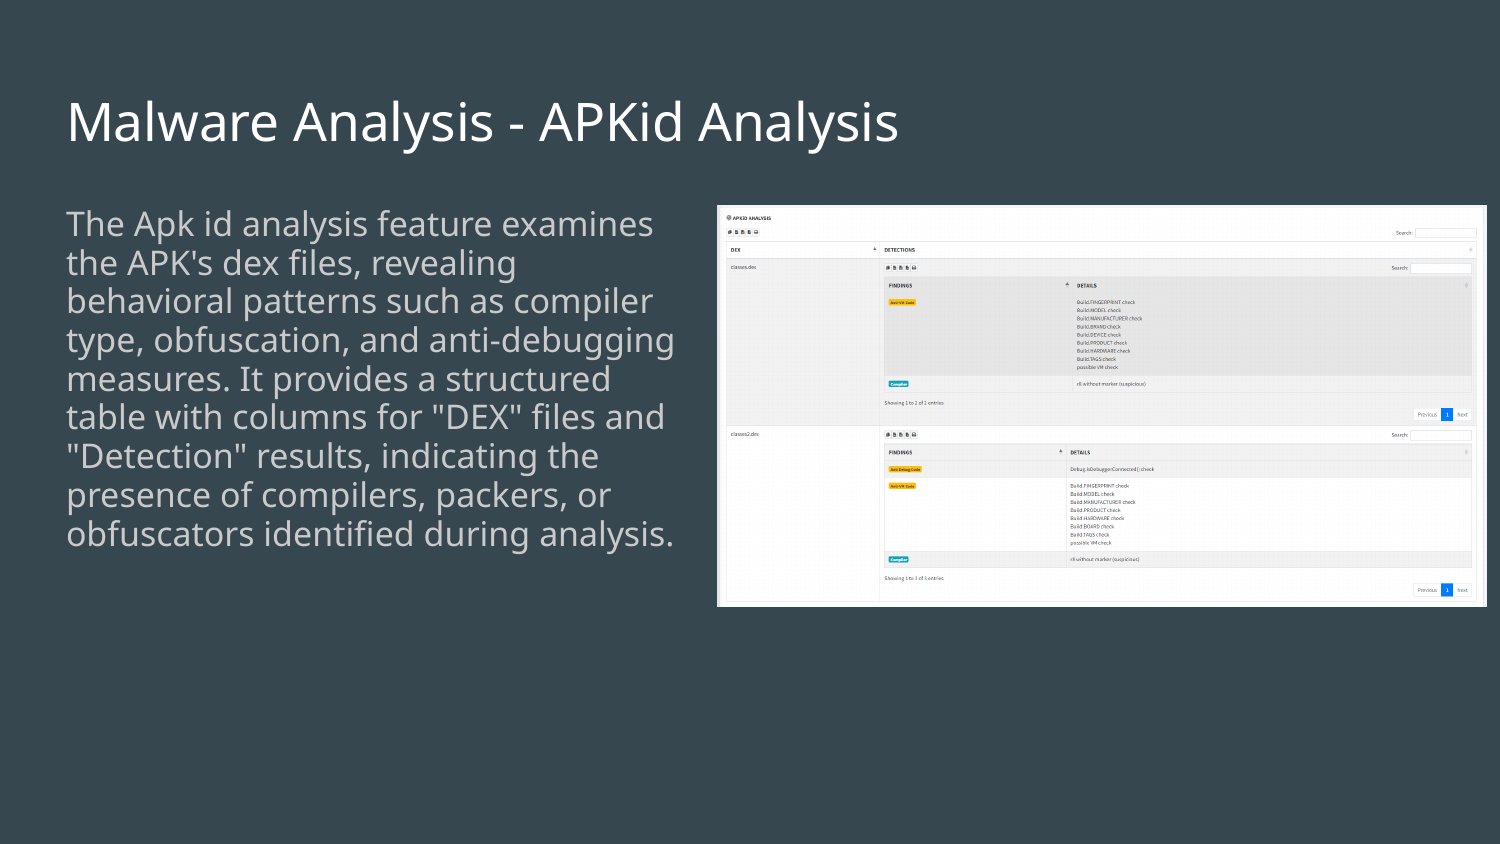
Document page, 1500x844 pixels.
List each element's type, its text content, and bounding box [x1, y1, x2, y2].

title Malware Analysis - APKid Analysis [51, 72, 1449, 167]
picture [717, 205, 1487, 608]
list The Apk id analysis feature examines the APK's dex files, revealing behavioral patterns such as compiler type, obfuscation, and anti-debugging measures. It provides a structured table with columns for "DEX" files and "Detection" results, indicating the presence of compilers, packers, or obfuscators identified during analysis. [51, 190, 707, 607]
